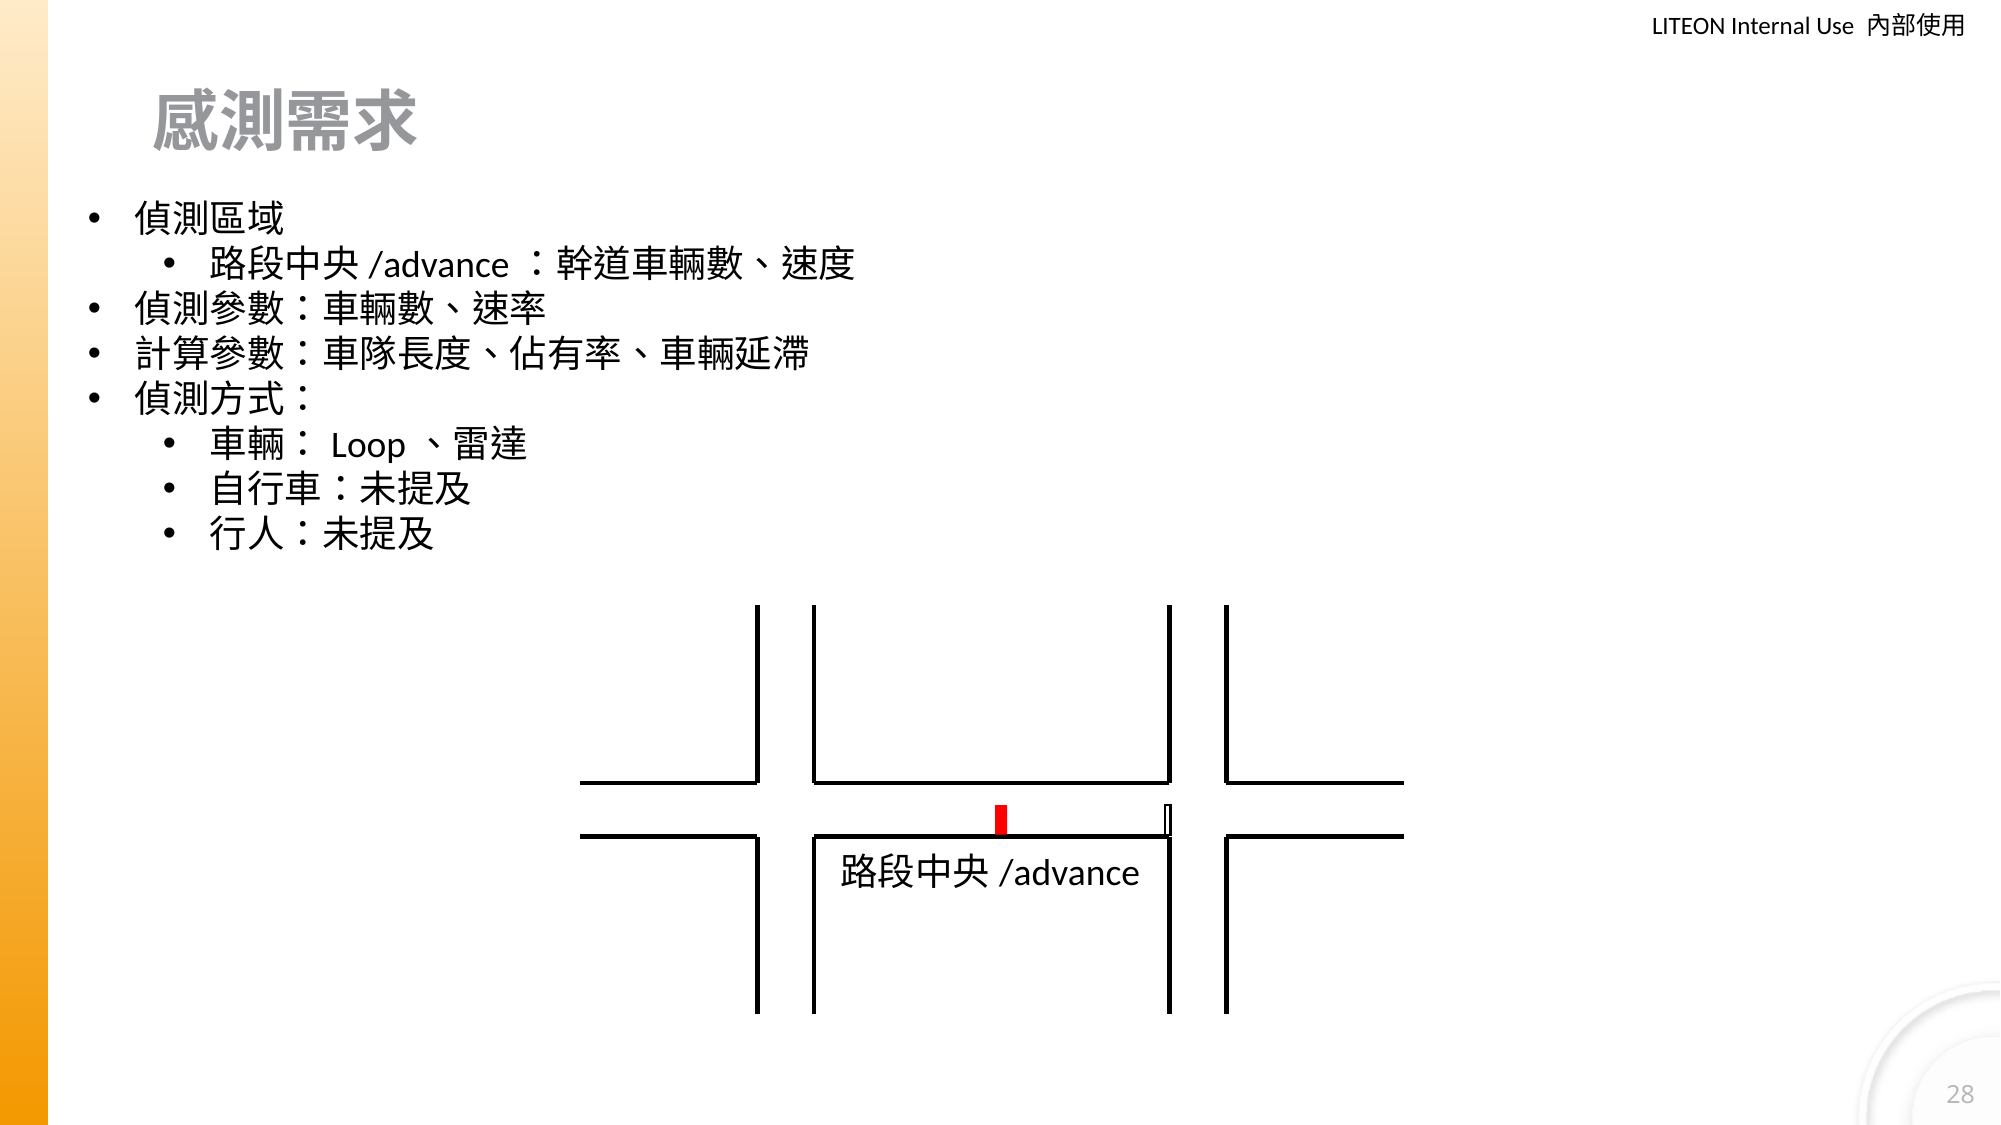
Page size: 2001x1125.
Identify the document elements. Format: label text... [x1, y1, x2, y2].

slide_number 28 [1928, 1065, 1993, 1125]
text_box 偵測區域 路段中央/advance：幹道車輛數、速度 偵測參數：車輛數、速率 計算參數：車隊長度、佔有率、車輛延滯 偵測方式： 車輛：Loop、雷達 自行車：未提及 行人：未提及 [73, 187, 1831, 563]
text_box 路段中央/advance [903, 840, 1080, 900]
text_box 路段中央/advance [825, 840, 902, 900]
title 感測需求 [137, 59, 1863, 188]
table_cell [0, 97, 48, 101]
text_box 路段中央/advance [1081, 840, 1169, 900]
text_box [994, 804, 1008, 836]
text_box [1164, 804, 1172, 836]
picture [1847, 972, 2000, 1125]
